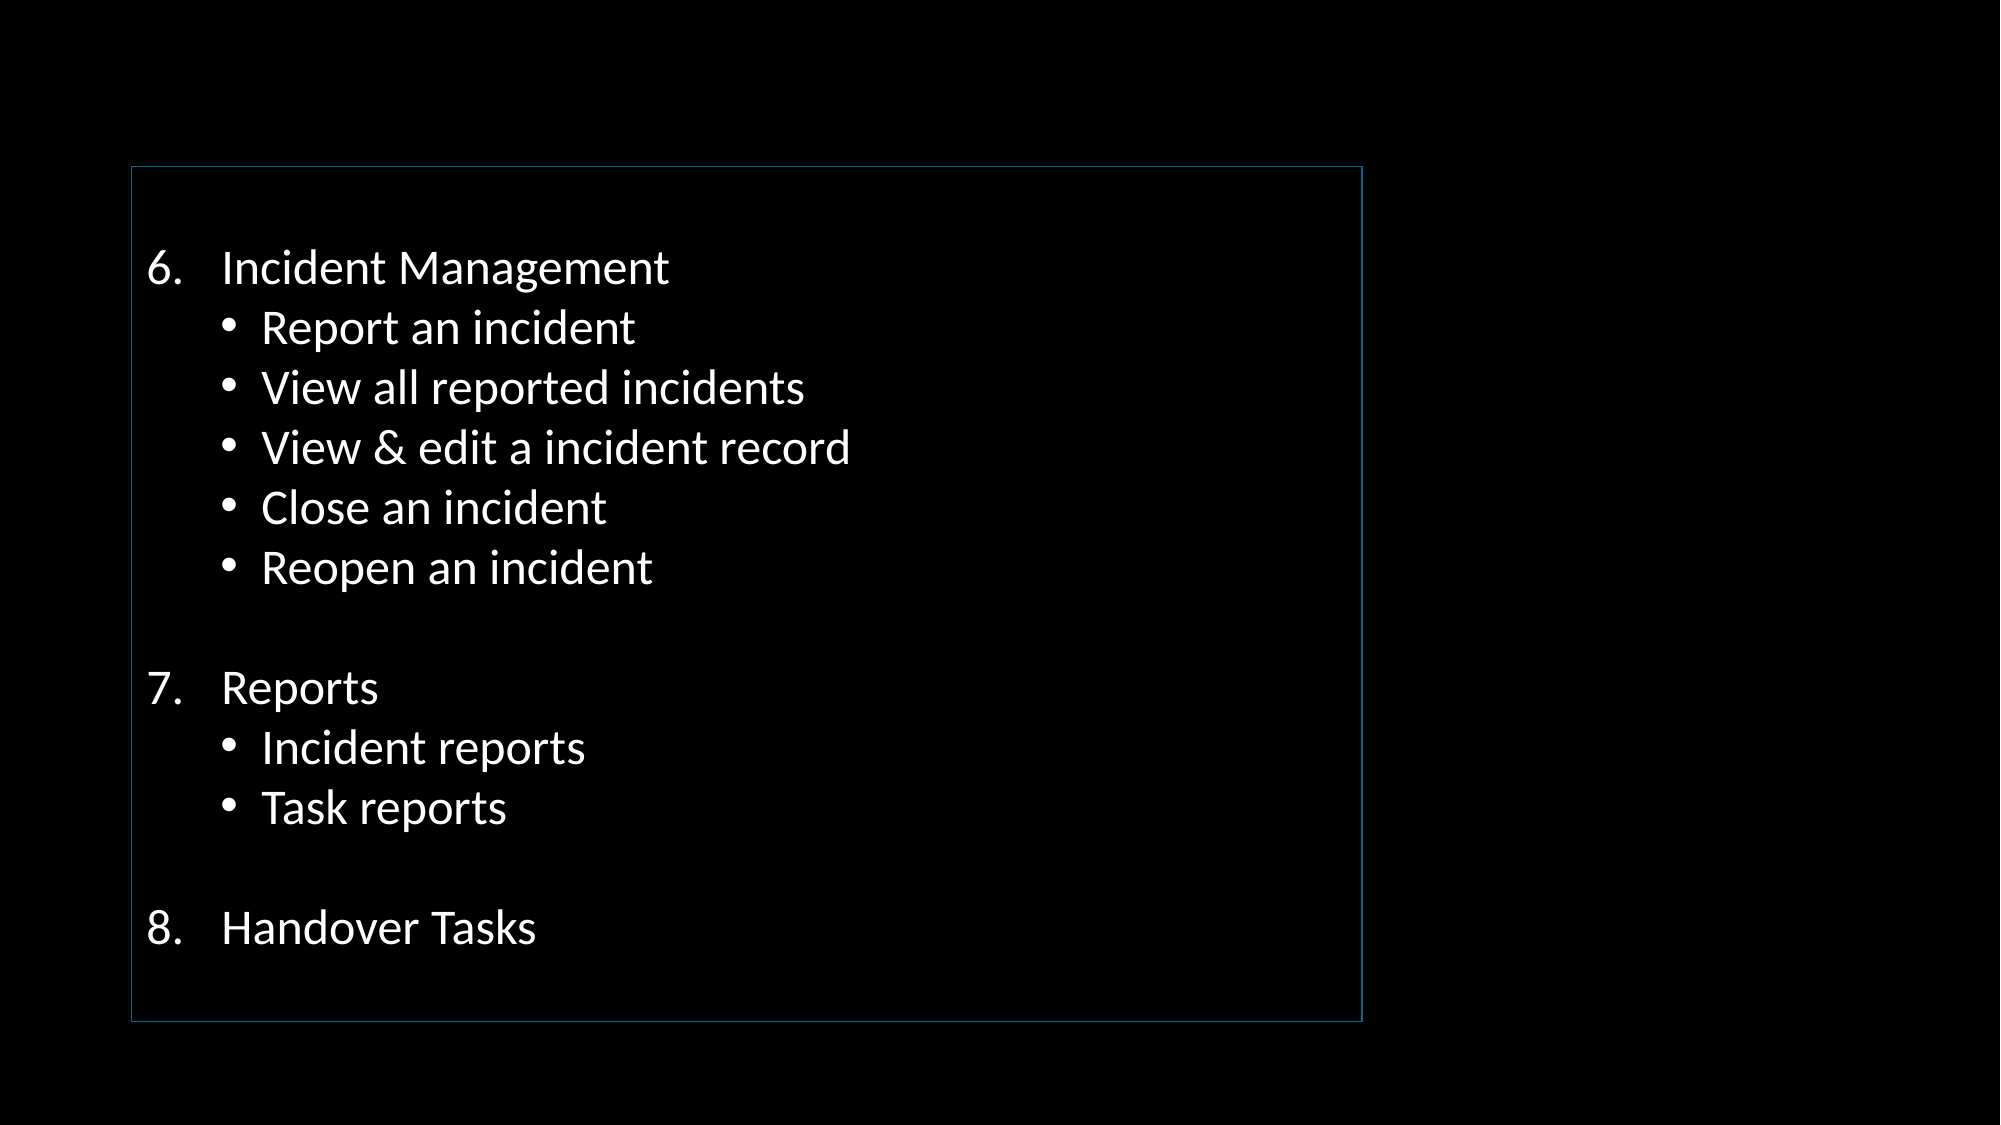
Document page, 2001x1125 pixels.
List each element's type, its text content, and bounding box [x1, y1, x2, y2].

text_box Incident Management Report an incident View all reported incidents View & edit a incident record Close an incident Reopen an incident Reports Incident reports Task reports Handover Tasks [131, 166, 1362, 1022]
